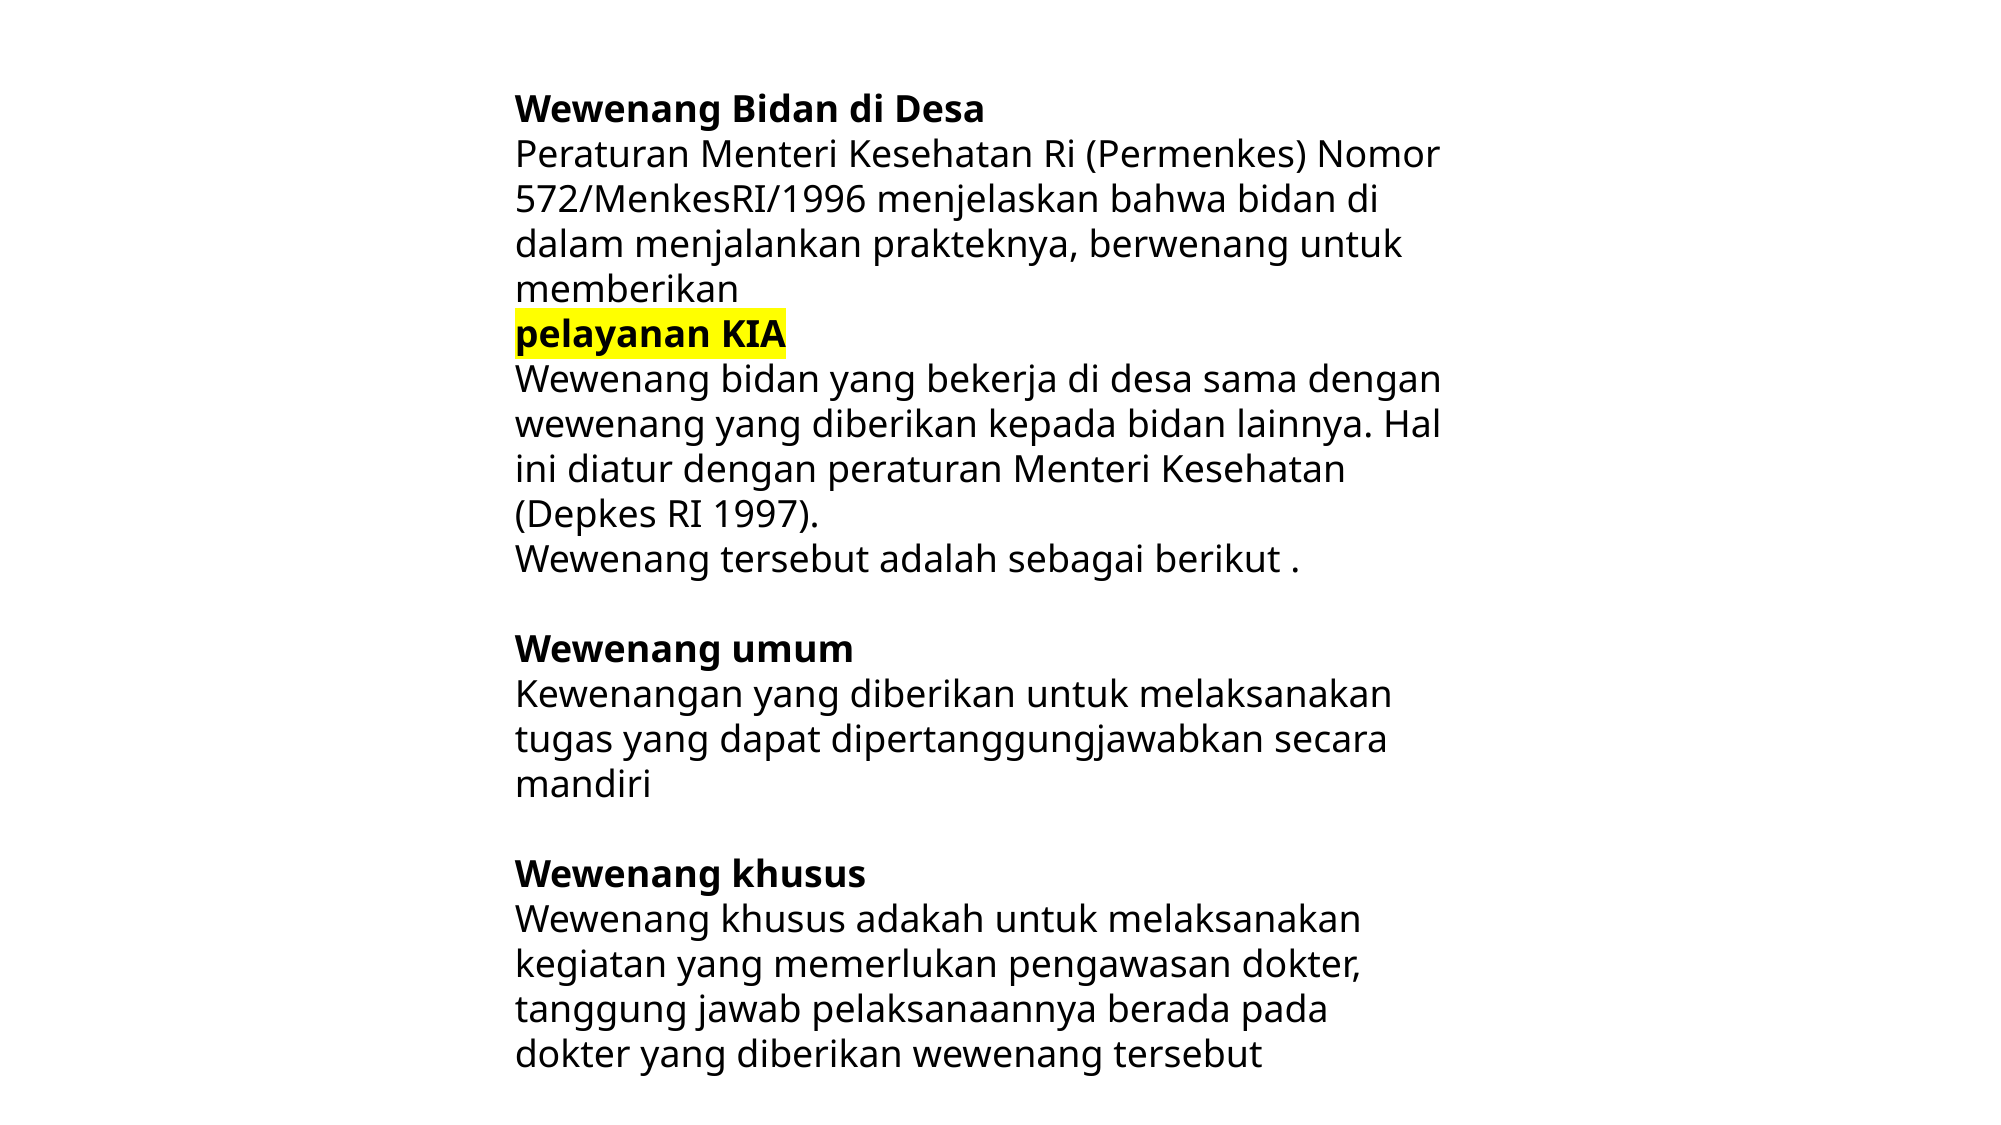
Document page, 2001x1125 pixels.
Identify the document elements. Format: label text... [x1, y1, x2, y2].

text_box Wewenang Bidan di Desa Peraturan Menteri Kesehatan Ri (Permenkes) Nomor 572/MenkesRI/1996 menjelaskan bahwa bidan di dalam menjalankan prakteknya, berwenang untuk memberikan pelayanan KIA Wewenang bidan yang bekerja di desa sama dengan wewenang yang diberikan kepada bidan lainnya. Hal ini diatur dengan peraturan Menteri Kesehatan (Depkes RI 1997). Wewenang tersebut adalah sebagai berikut . Wewenang umum Kewenangan yang diberikan untuk melaksanakan tugas yang dapat dipertanggungjawabkan secara mandiri Wewenang khusus Wewenang khusus adakah untuk melaksanakan kegiatan yang memerlukan pengawasan dokter, tanggung jawab pelaksanaannya berada pada dokter yang diberikan wewenang tersebut [500, 77, 1500, 1083]
